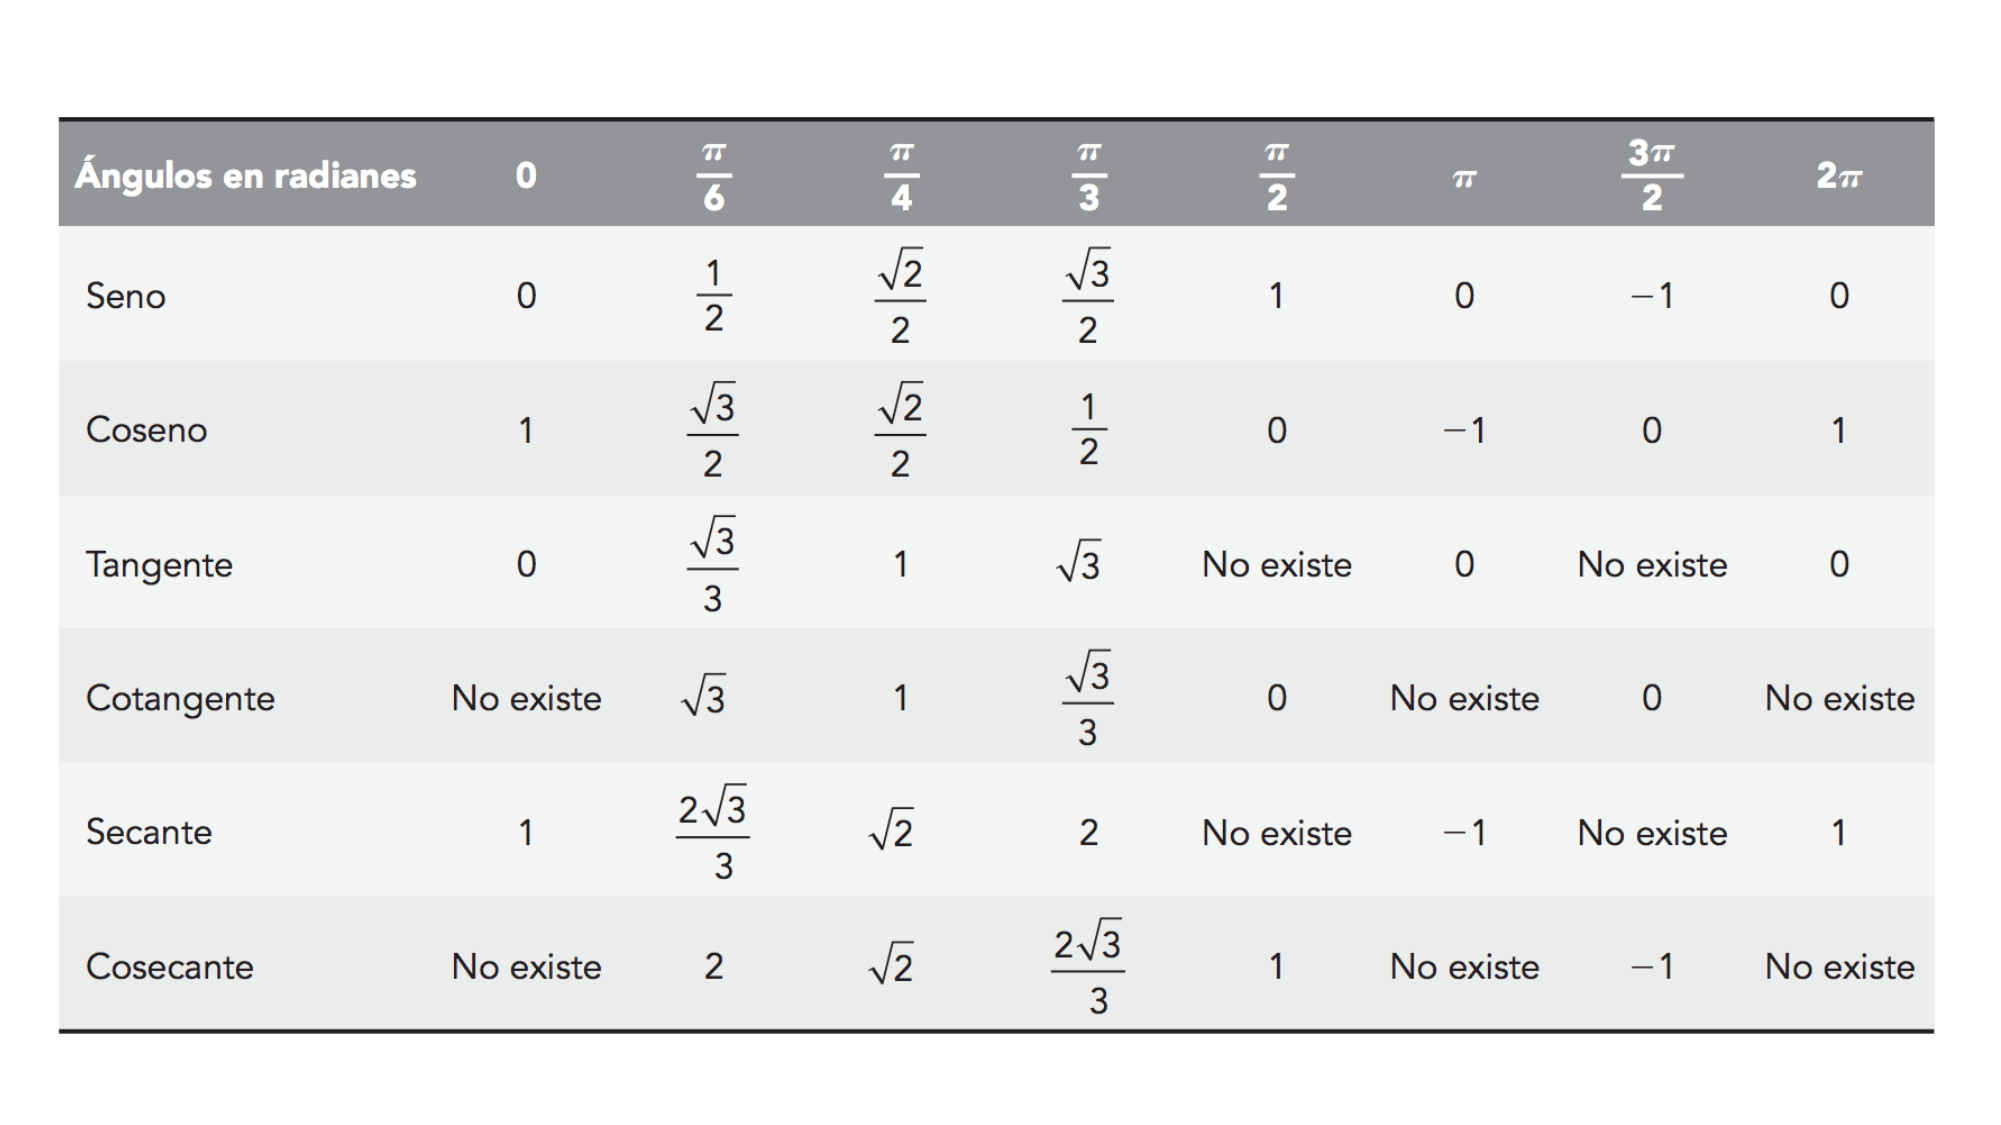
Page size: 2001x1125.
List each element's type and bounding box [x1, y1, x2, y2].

list [51, 107, 1946, 1044]
